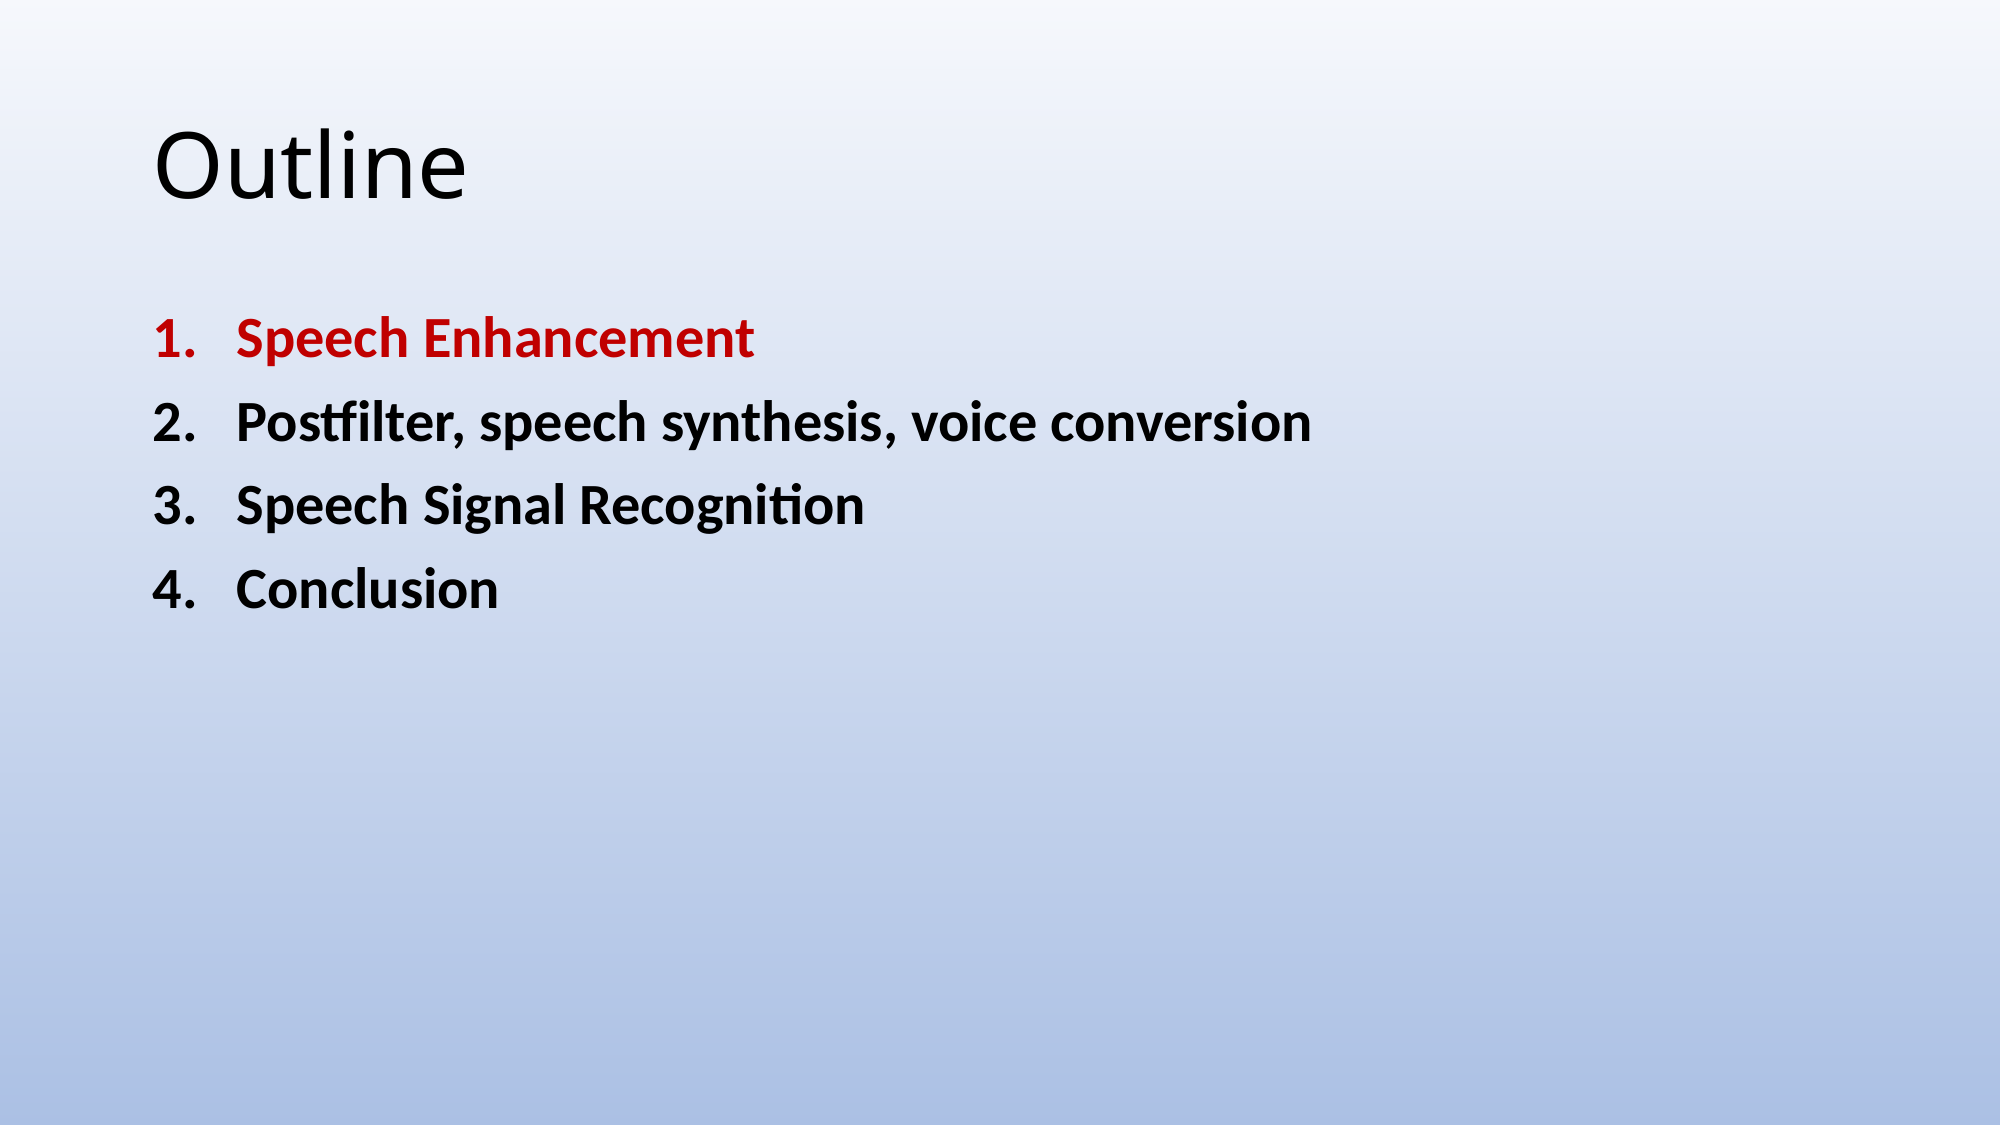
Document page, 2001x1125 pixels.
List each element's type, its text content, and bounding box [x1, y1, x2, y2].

list Speech Enhancement Postfilter, speech synthesis, voice conversion Speech Signal Recognition Conclusion [137, 299, 1863, 1014]
title Outline [137, 59, 1863, 278]
